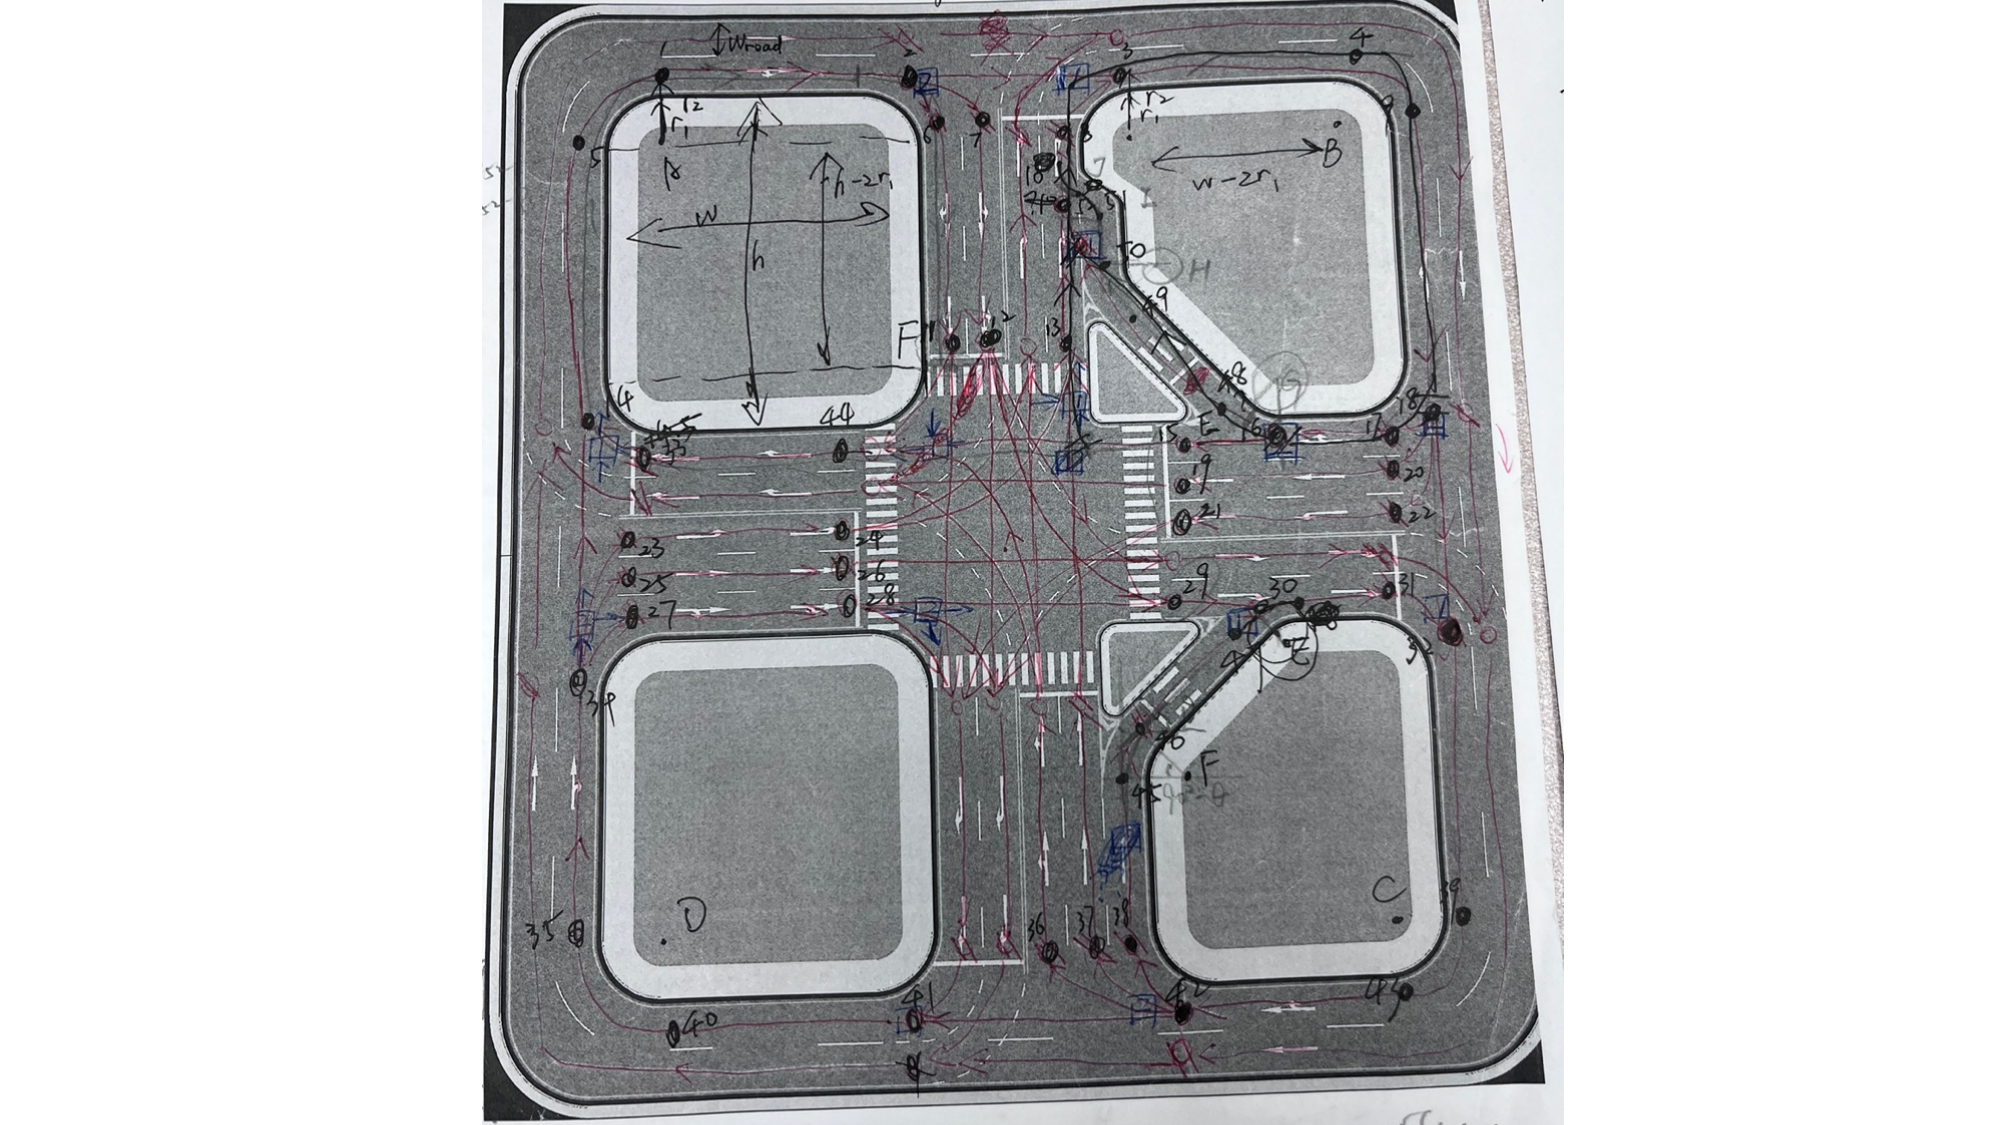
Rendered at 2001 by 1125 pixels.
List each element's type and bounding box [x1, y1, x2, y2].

list [481, 0, 1564, 1125]
